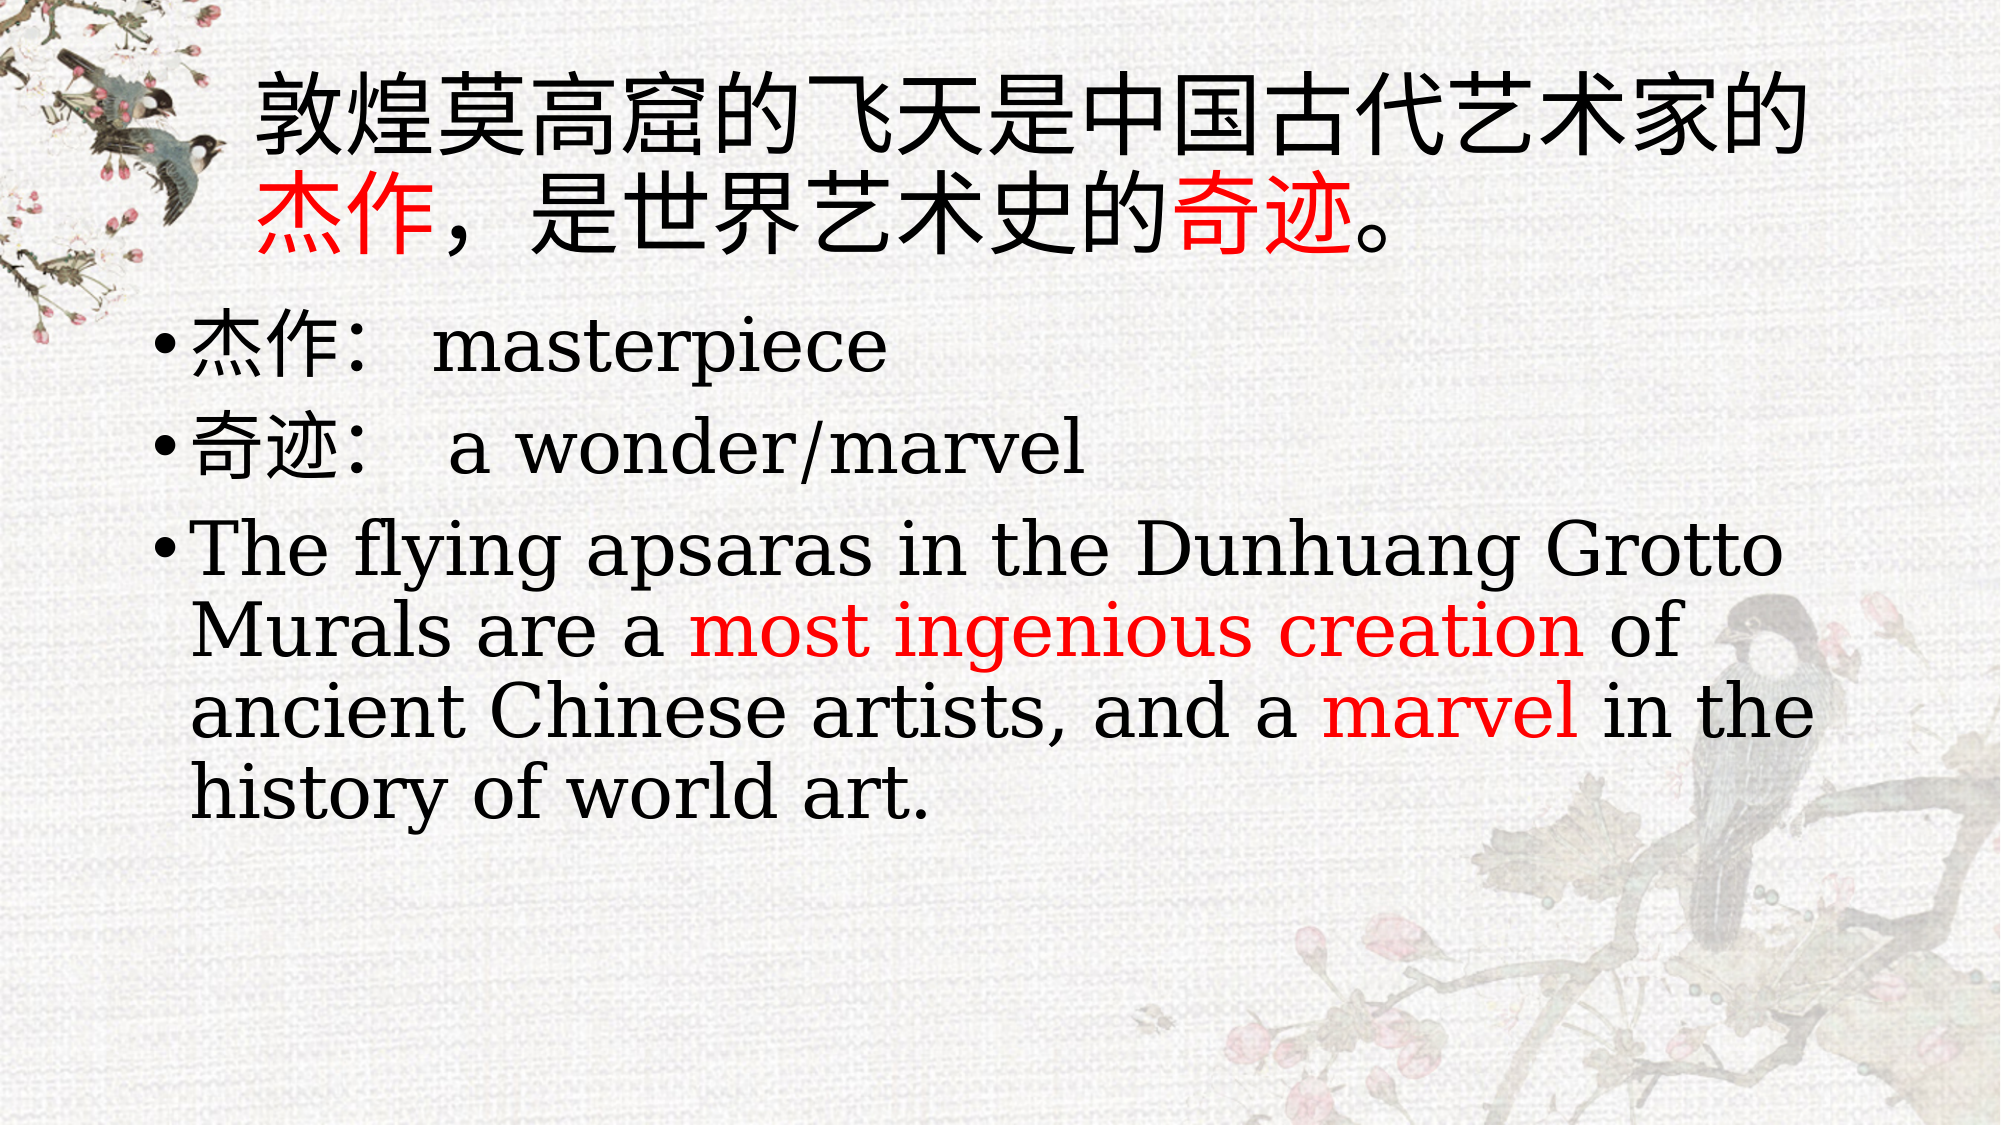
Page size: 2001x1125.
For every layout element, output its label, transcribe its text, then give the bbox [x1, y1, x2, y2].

title 敦煌莫高窟的飞天是中国古代艺术家的杰作，是世界艺术史的奇迹。 [238, 59, 1863, 278]
picture [0, 0, 2001, 1125]
list 杰作：masterpiece 奇迹： a wonder/marvel The flying apsaras in the Dunhuang Grotto Murals are a most ingenious creation of ancient Chinese artists, and a marvel in the history of world art. [137, 299, 1863, 1014]
